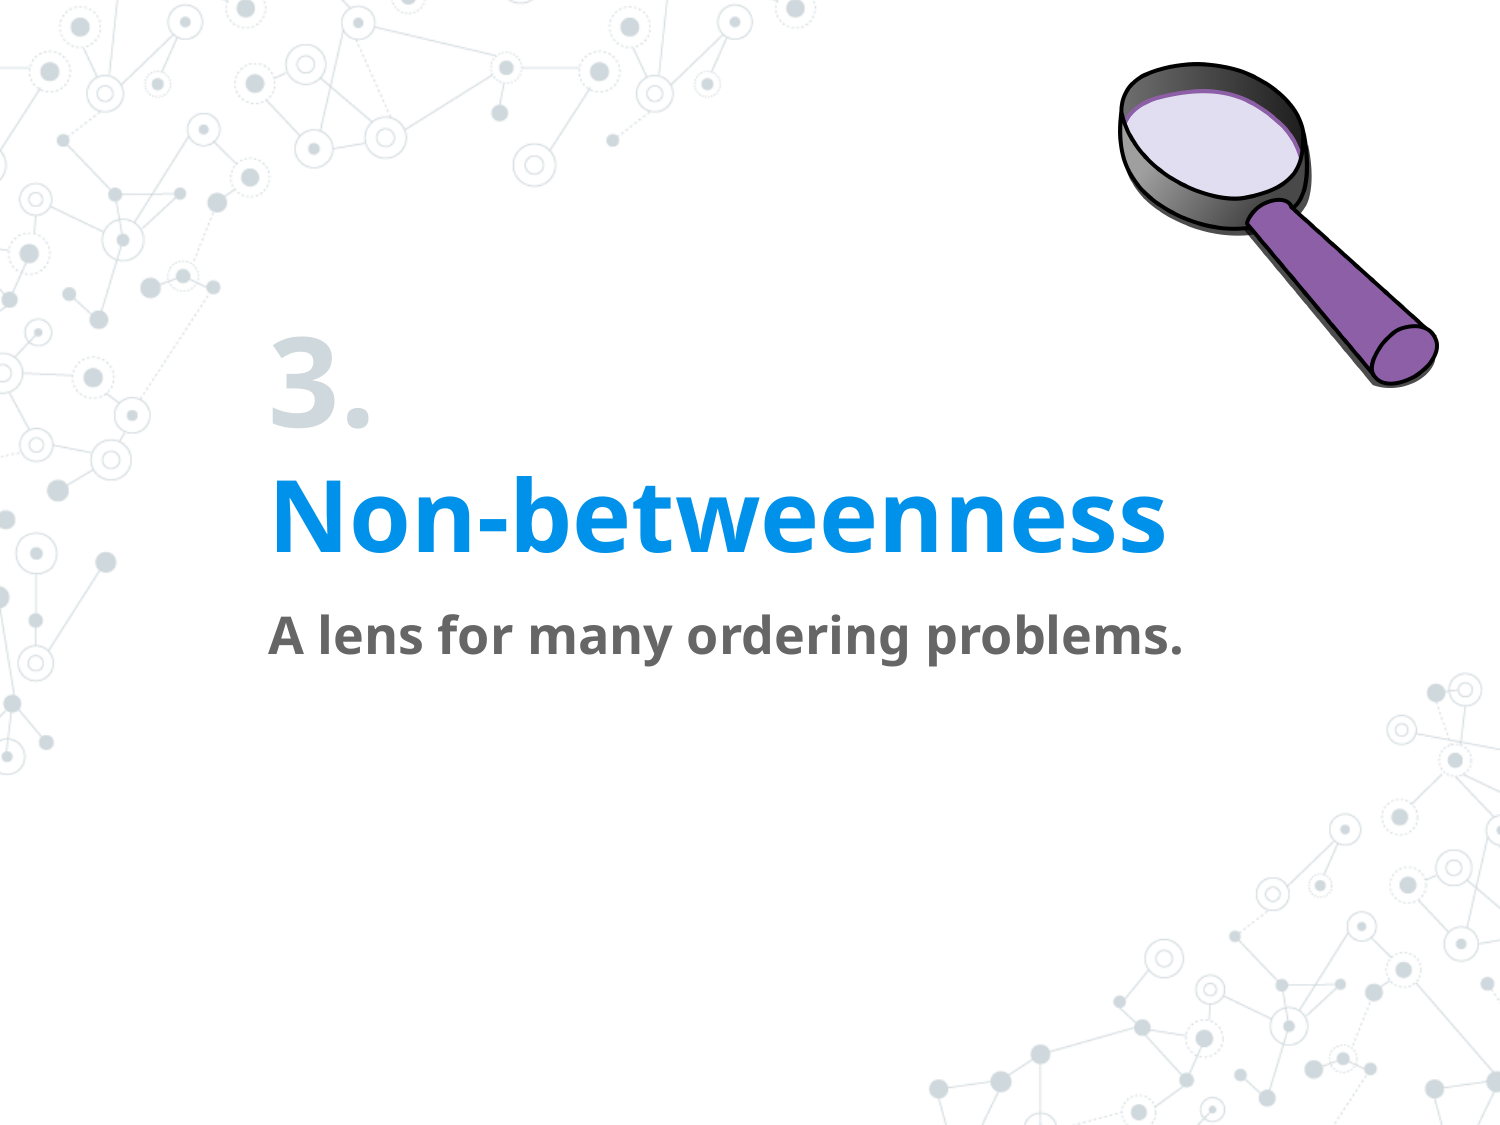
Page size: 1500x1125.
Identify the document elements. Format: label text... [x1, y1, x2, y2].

picture [0, 0, 1500, 1125]
title 3. Non-betweenness [253, 333, 1328, 587]
text_box A lens for many ordering problems. [253, 587, 1411, 723]
